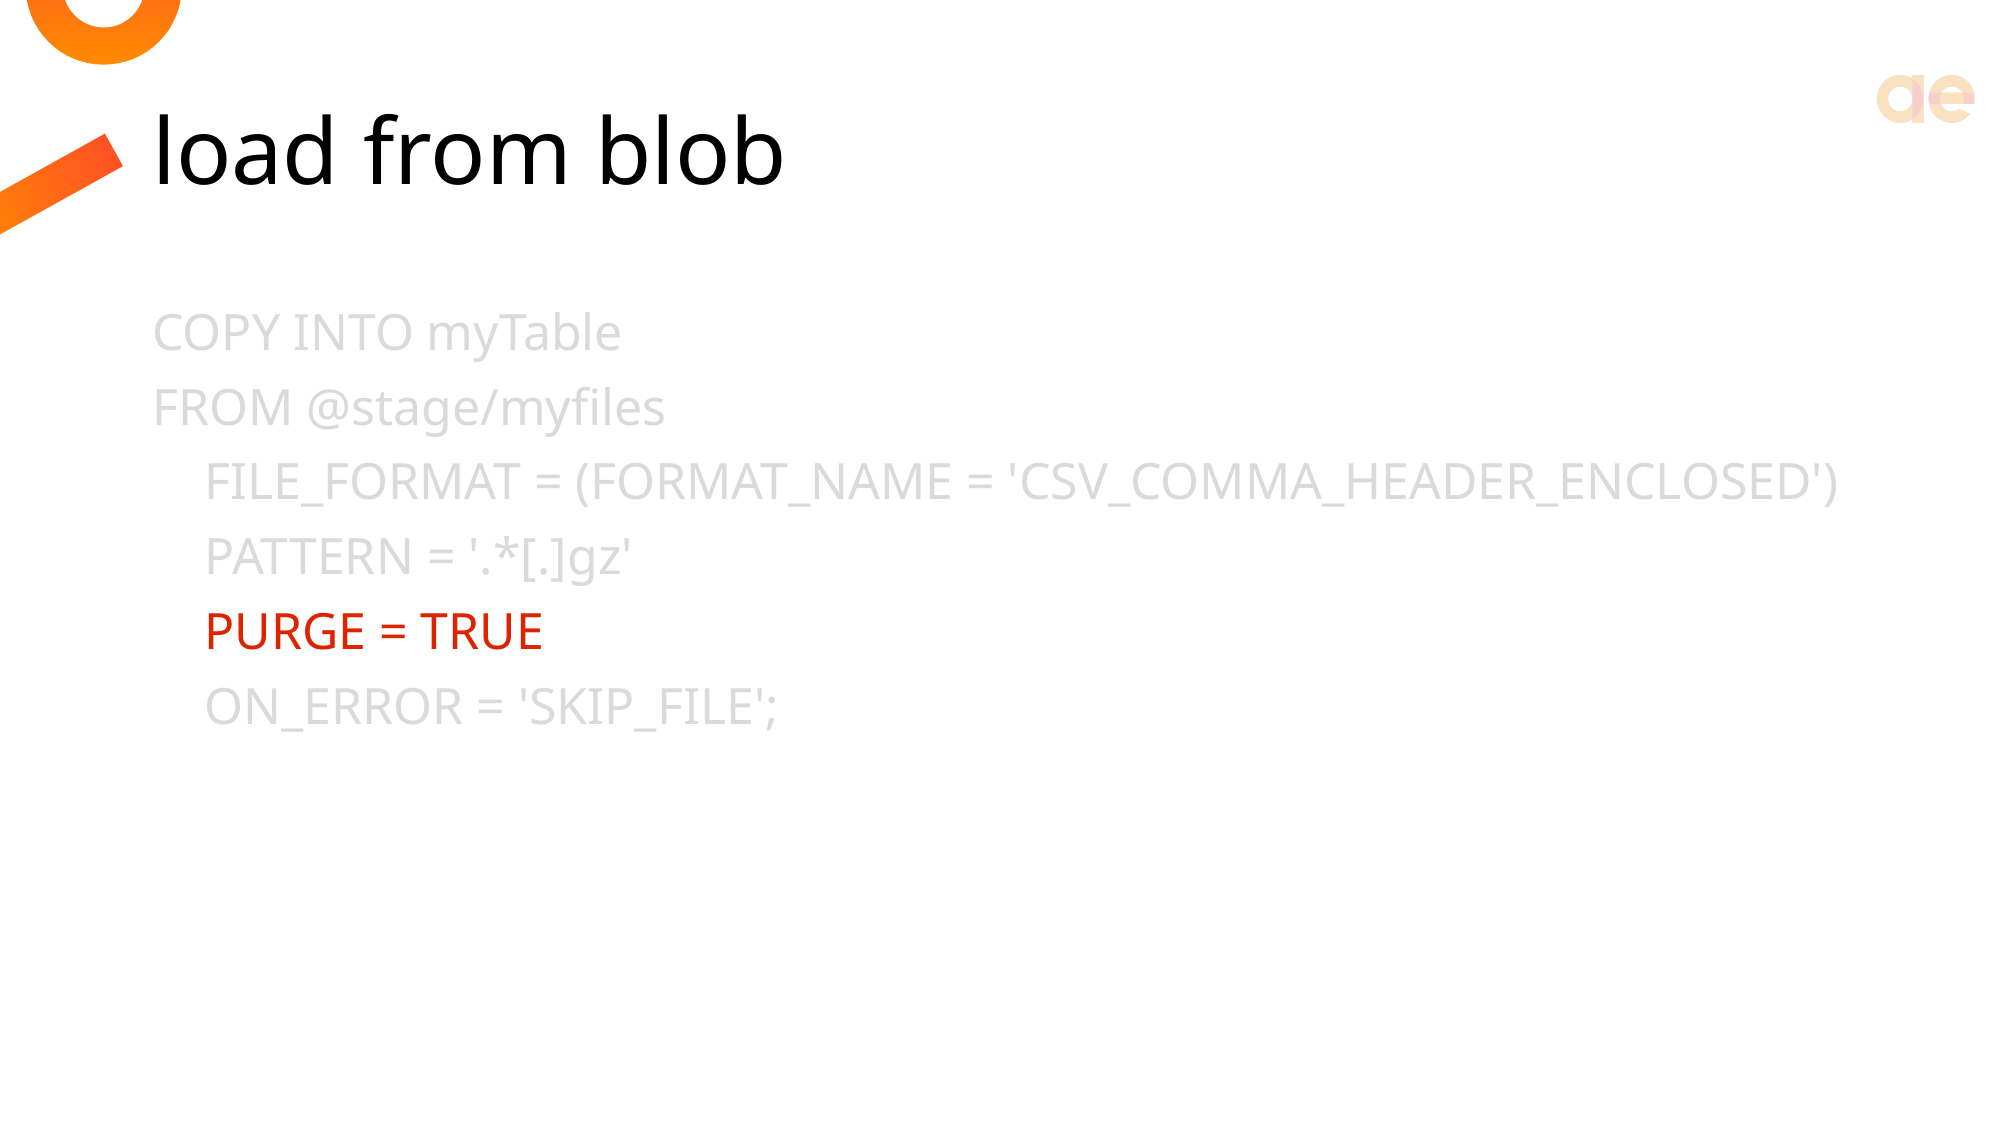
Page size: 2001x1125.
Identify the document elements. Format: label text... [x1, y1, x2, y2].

picture [1877, 75, 1975, 123]
title load from blob [137, 79, 1863, 212]
list COPY INTO myTable FROM @stage/myfiles FILE_FORMAT = (FORMAT_NAME = 'CSV_COMMA_HEADER_ENCLOSED') PATTERN = '.*[.]gz' PURGE = TRUE ON_ERROR = 'SKIP_FILE'; [137, 299, 2000, 854]
